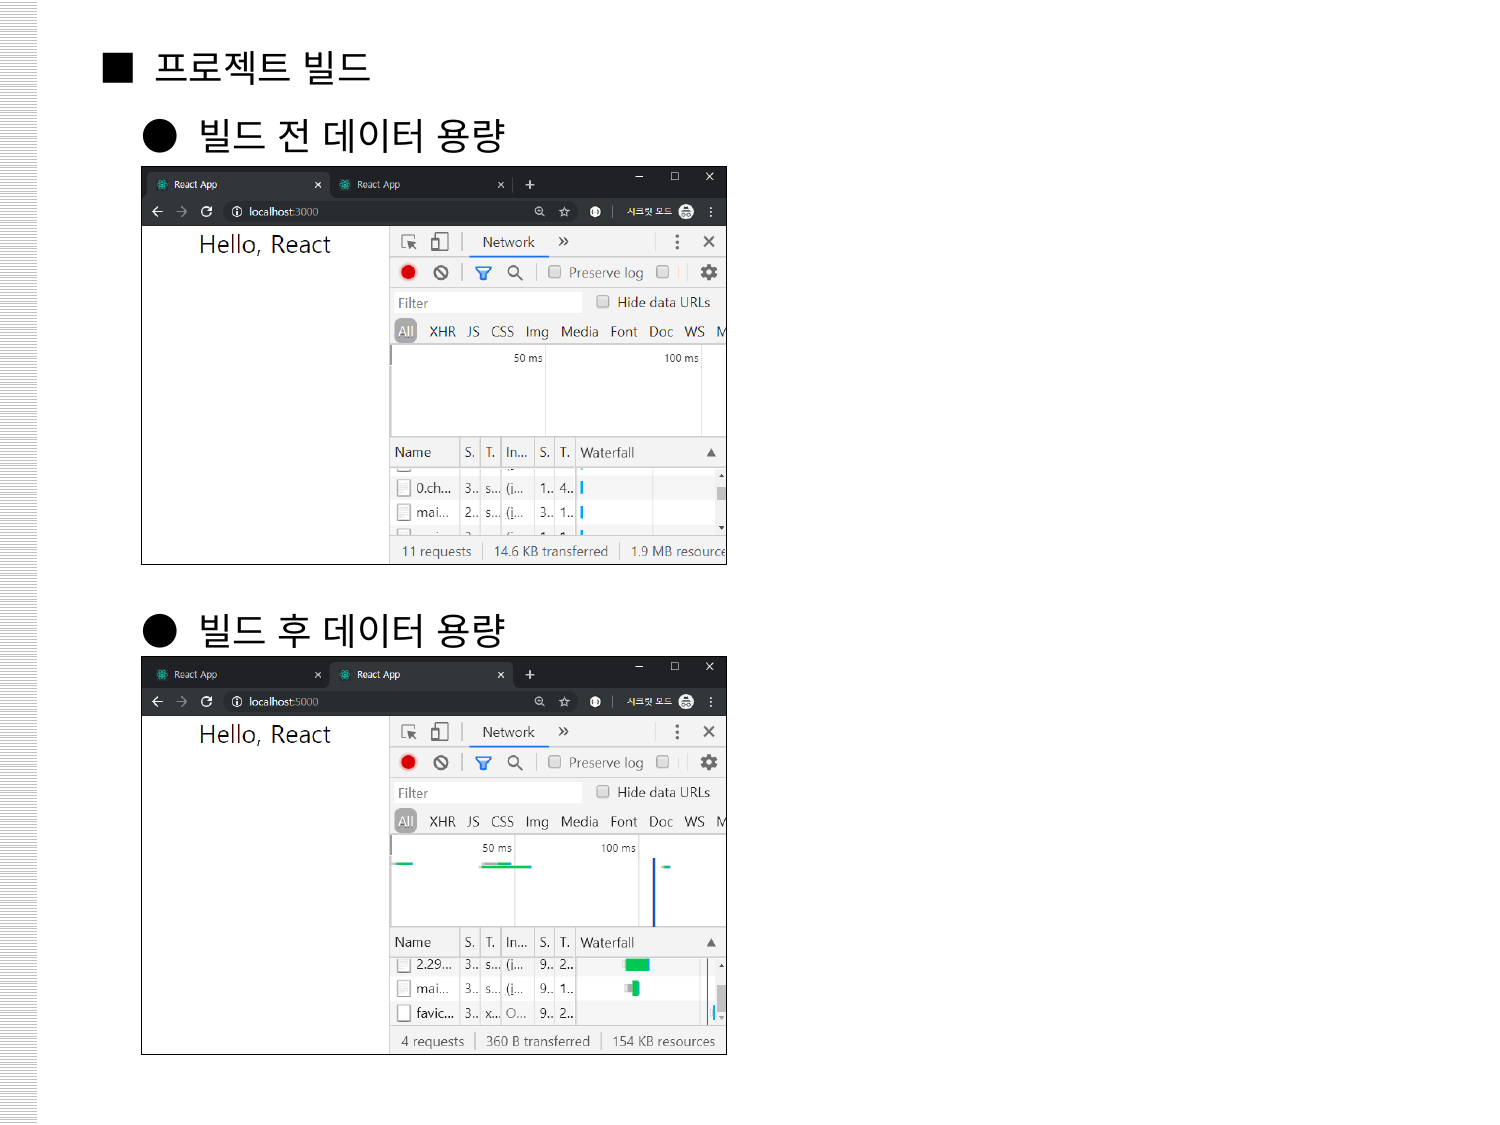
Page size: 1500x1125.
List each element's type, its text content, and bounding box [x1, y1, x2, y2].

picture [141, 656, 727, 1055]
text_box ■ 프로젝트 빌드 ● 빌드 전 데이터 용량 ● 빌드 후 데이터 용량 [84, 15, 521, 661]
picture [141, 166, 727, 565]
